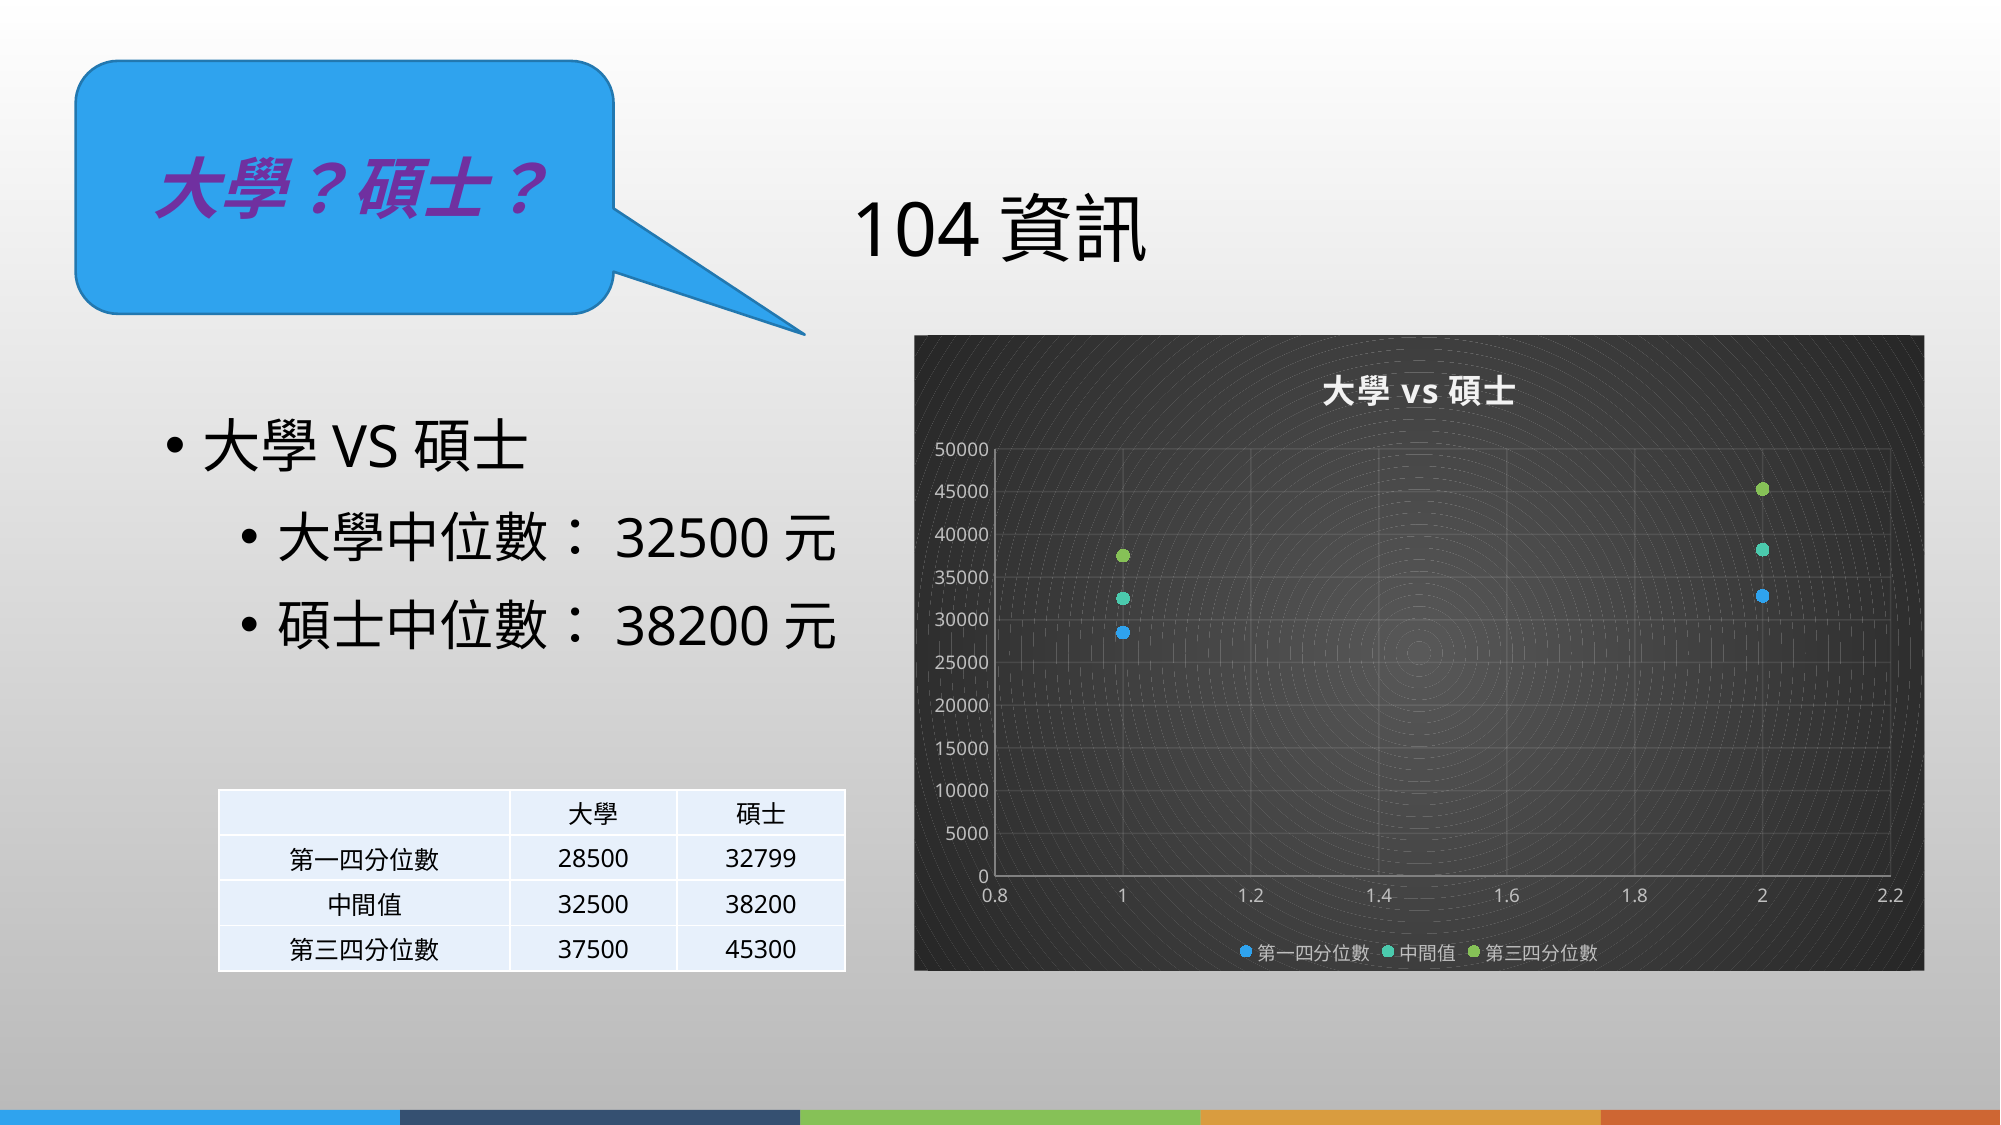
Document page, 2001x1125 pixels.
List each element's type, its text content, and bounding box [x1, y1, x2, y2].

table_cell 45300 [678, 926, 844, 970]
list 大學vs碩士 大學中位數：32500元 碩士中位數：38200元 [149, 388, 908, 950]
text_box [74, 59, 806, 336]
table_cell 37500 [511, 926, 676, 970]
table_cell 第三四分位數 [220, 926, 509, 970]
table_header 碩士 [678, 791, 844, 834]
table_cell 中間值 [220, 881, 509, 925]
title 104資訊 [149, 101, 1851, 364]
table_cell 32799 [678, 836, 844, 879]
table_cell 第一四分位數 [220, 836, 509, 879]
table_header 大學 [511, 791, 676, 834]
table_cell 28500 [511, 836, 676, 879]
table_cell 38200 [678, 881, 844, 925]
chart [914, 335, 1925, 971]
table_header [220, 791, 509, 834]
text_box 大學？碩士？ [137, 139, 533, 235]
table_cell 32500 [511, 881, 676, 925]
